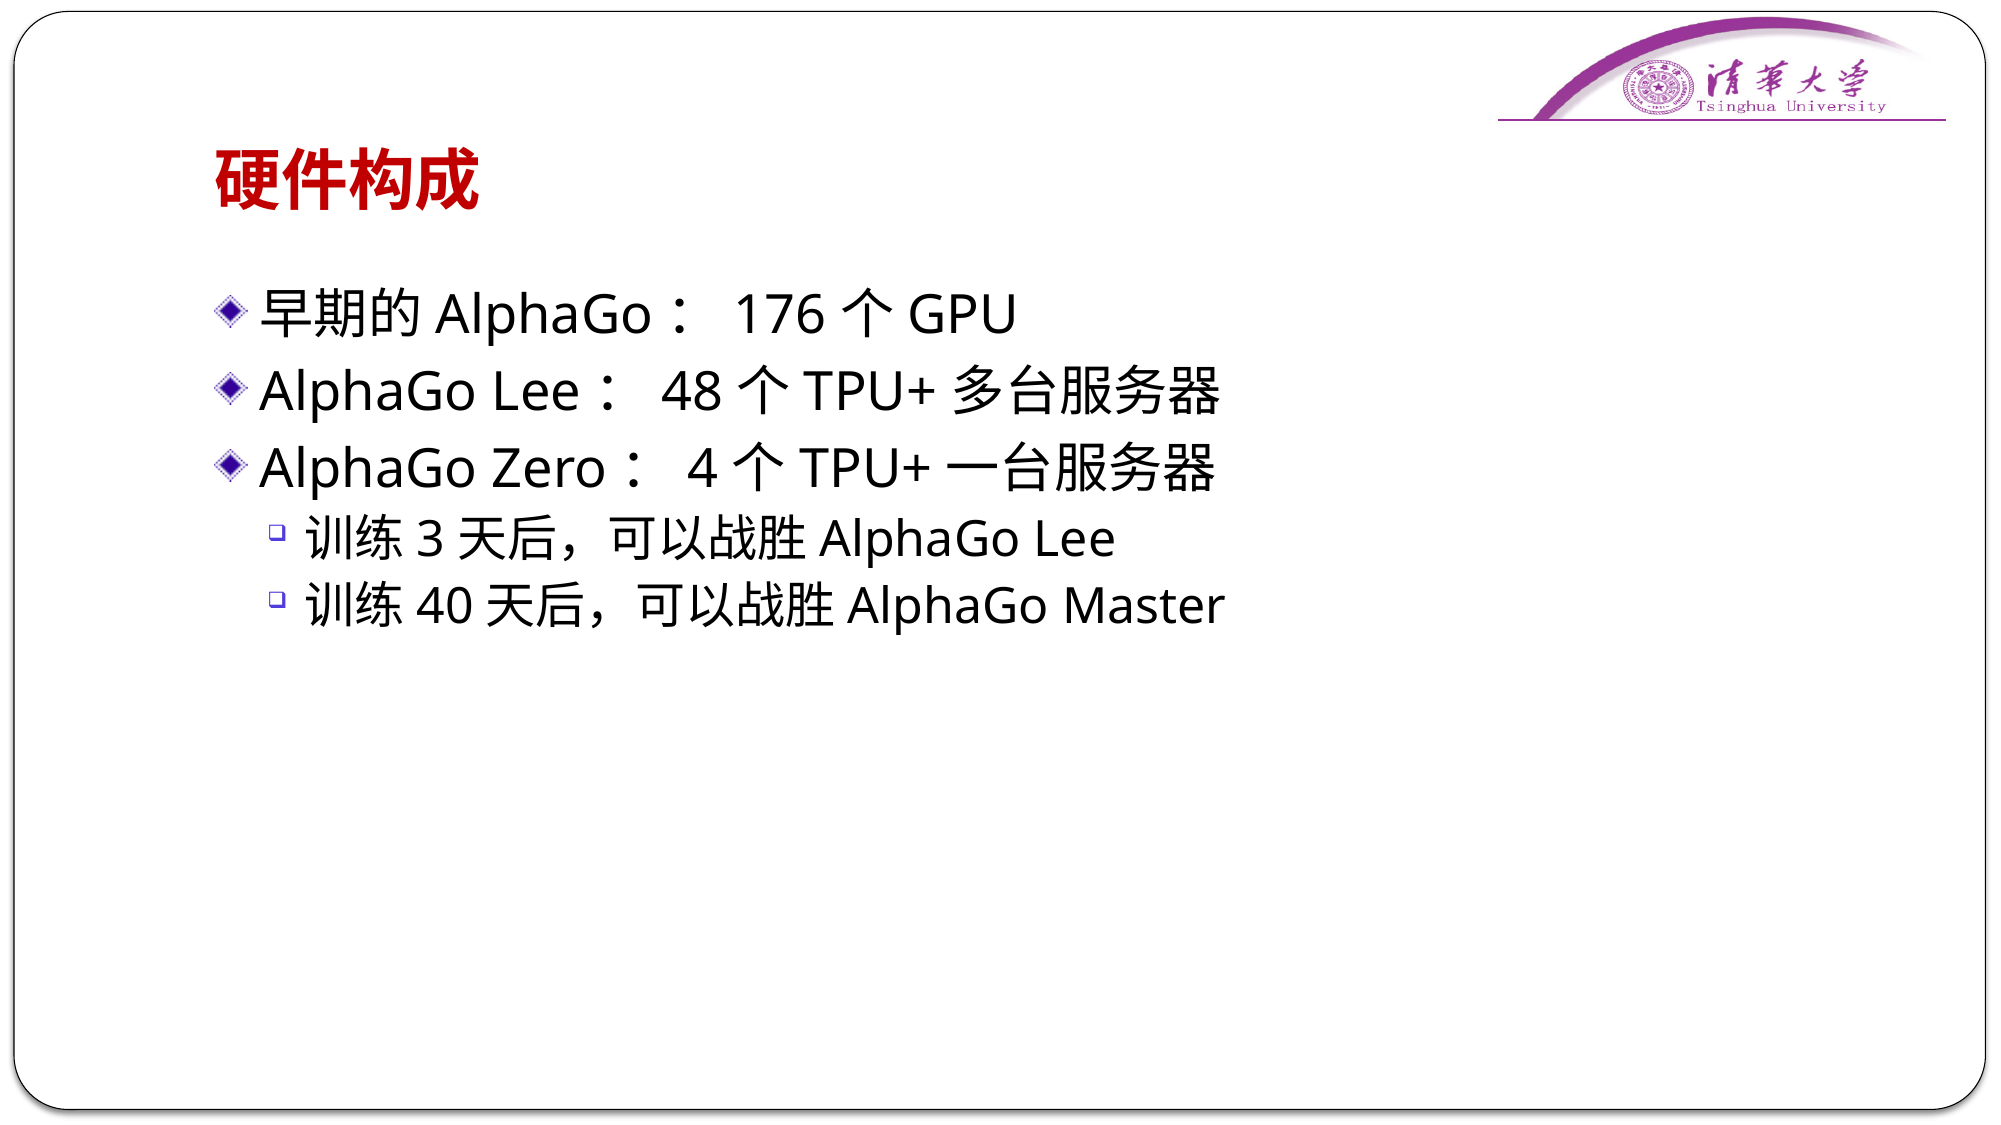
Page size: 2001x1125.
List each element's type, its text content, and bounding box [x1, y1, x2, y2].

picture [214, 295, 248, 328]
picture [214, 449, 248, 482]
picture [1498, 14, 1946, 121]
picture [214, 372, 248, 405]
list 早期的AlphaGo：176个GPU AlphaGo Lee：48个TPU+多台服务器 AlphaGo Zero：4个TPU+一台服务器 训练3天后，可以战胜AlphaGo Lee 训练40天后，可以战胜AlphaGo Master [200, 271, 1900, 1022]
title 硬件构成 [200, 45, 1900, 233]
